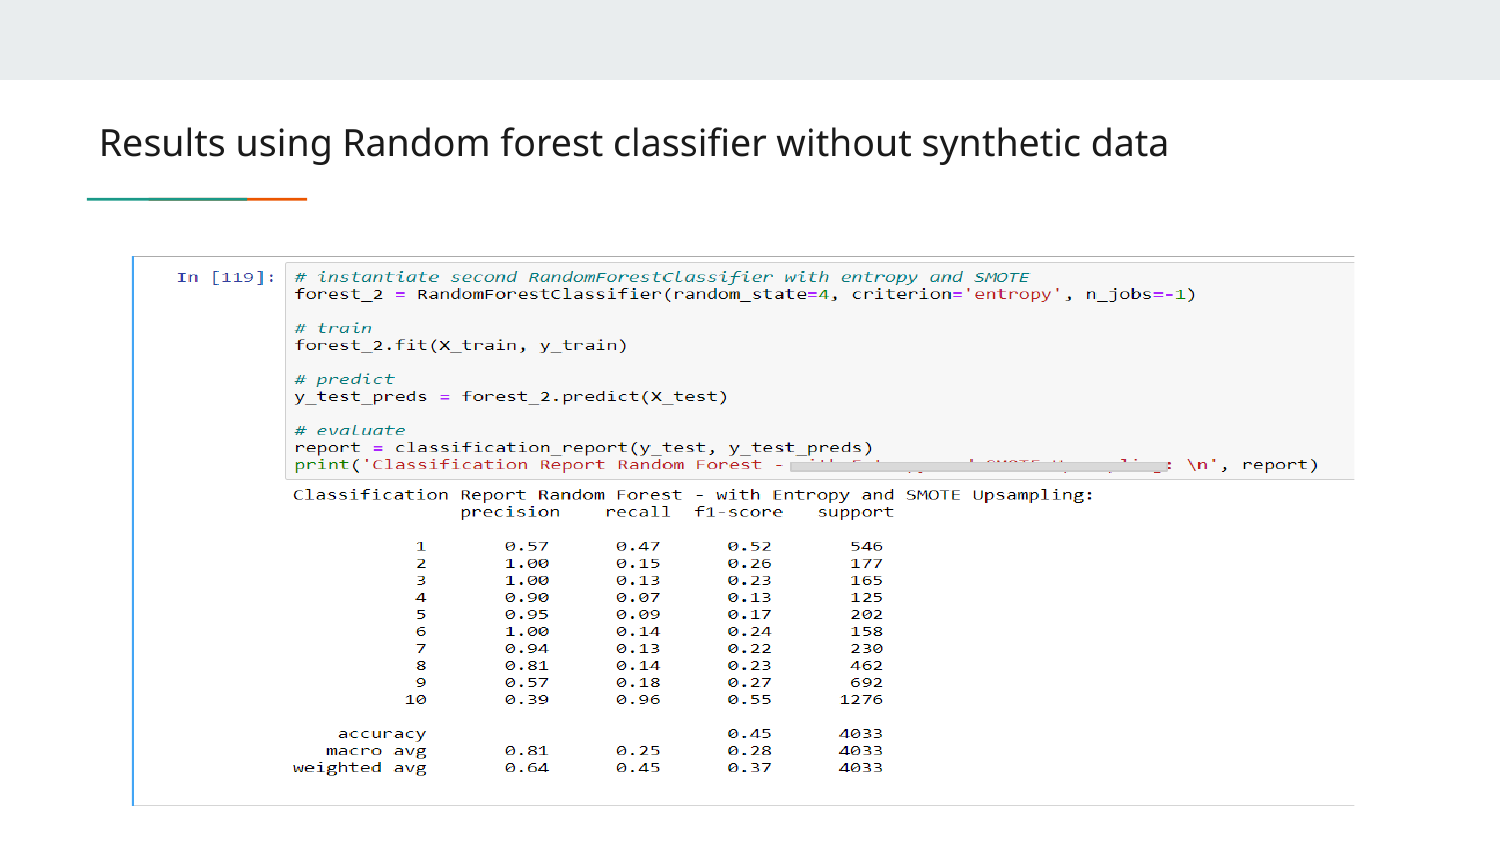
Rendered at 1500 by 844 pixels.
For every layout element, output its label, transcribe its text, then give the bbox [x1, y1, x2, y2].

title [93, 207, 1412, 305]
text_box Results using Random forest classifier without synthetic data [83, 103, 1471, 187]
picture [131, 247, 1355, 811]
